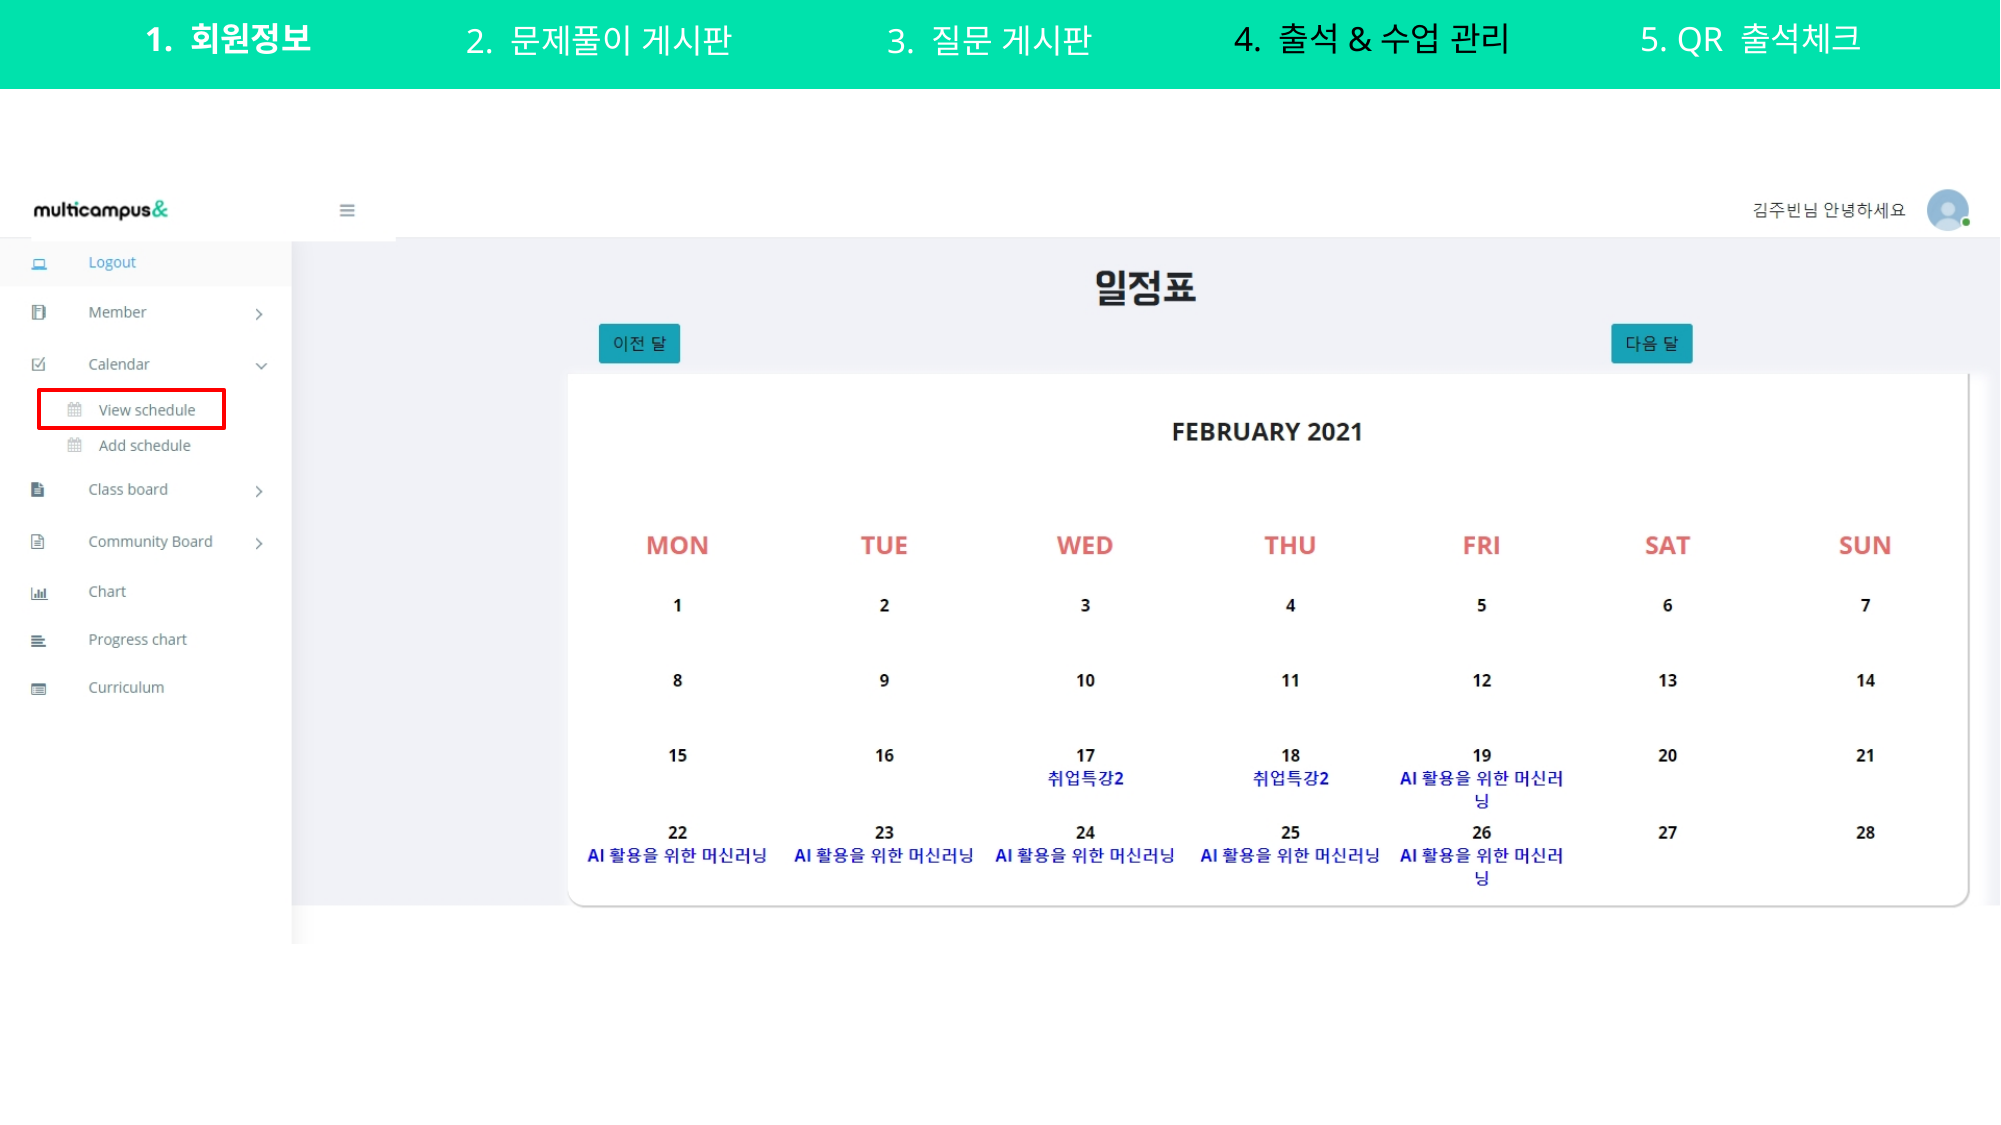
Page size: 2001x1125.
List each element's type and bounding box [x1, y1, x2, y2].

text_box [1549, 10, 1912, 74]
text_box [0, 10, 1547, 117]
picture [0, 180, 2000, 944]
text_box [0, 0, 2000, 89]
